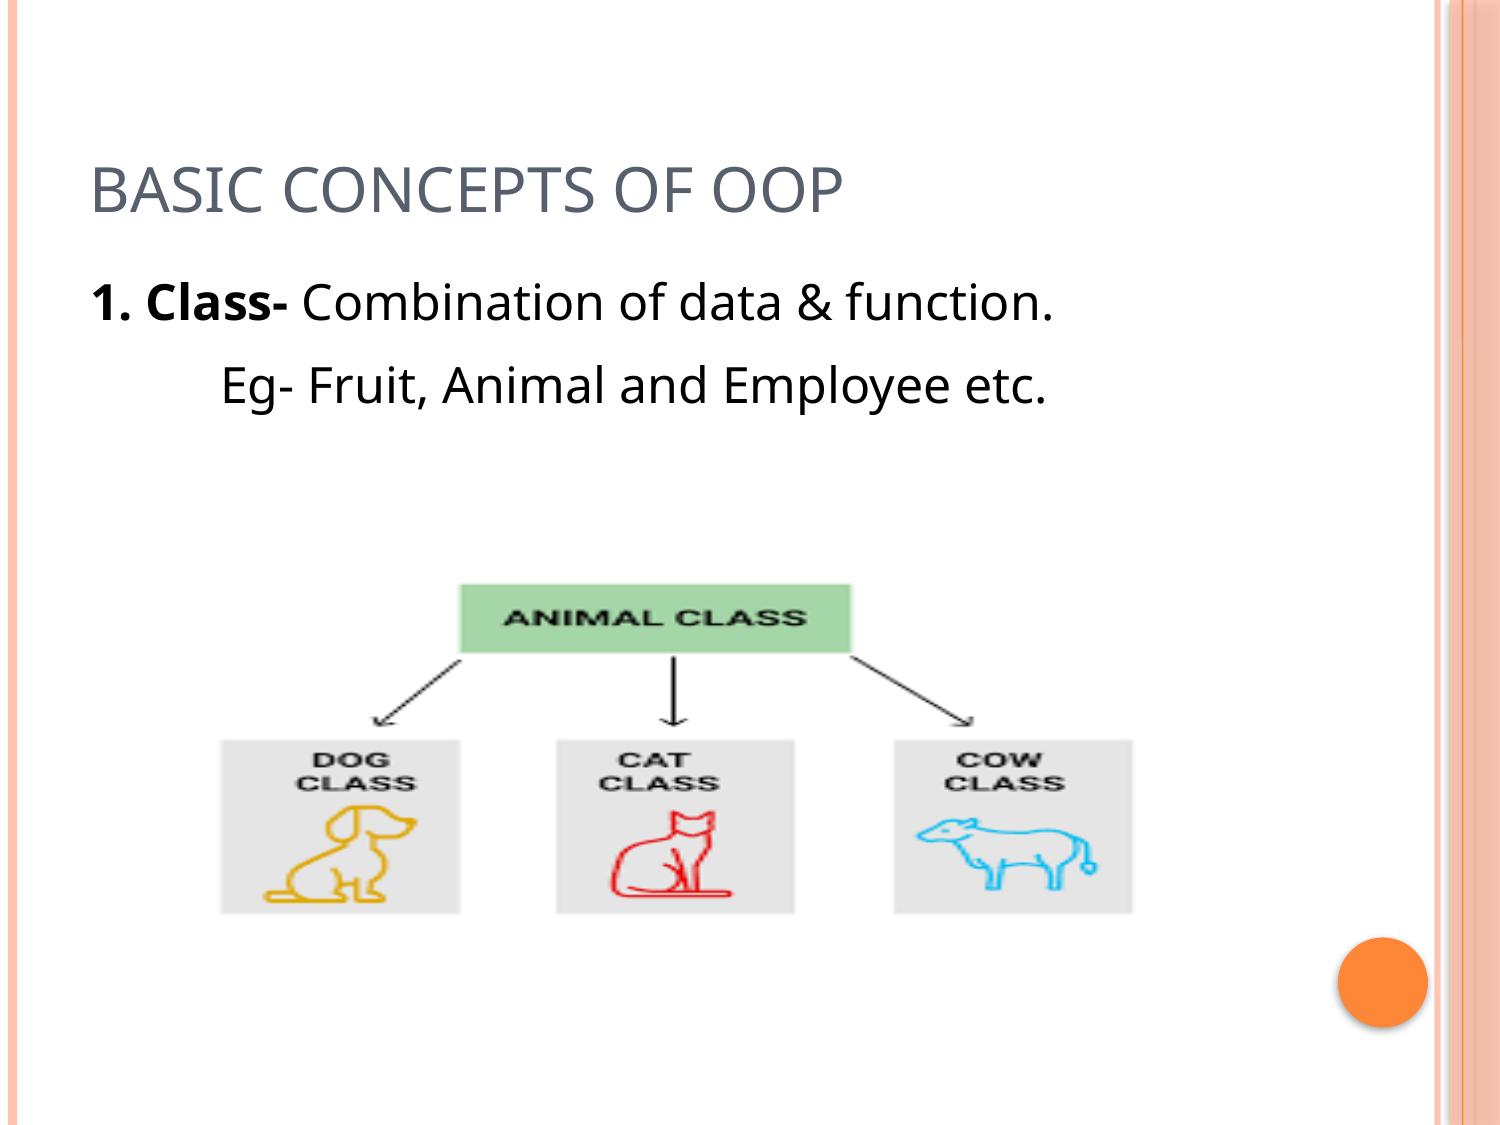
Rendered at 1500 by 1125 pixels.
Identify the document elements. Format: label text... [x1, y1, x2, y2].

picture [136, 560, 1213, 938]
title Basic concepts of oop [75, 45, 1300, 233]
list 1. Class- Combination of data & function. Eg- Fruit, Animal and Employee etc. [75, 262, 1300, 1062]
